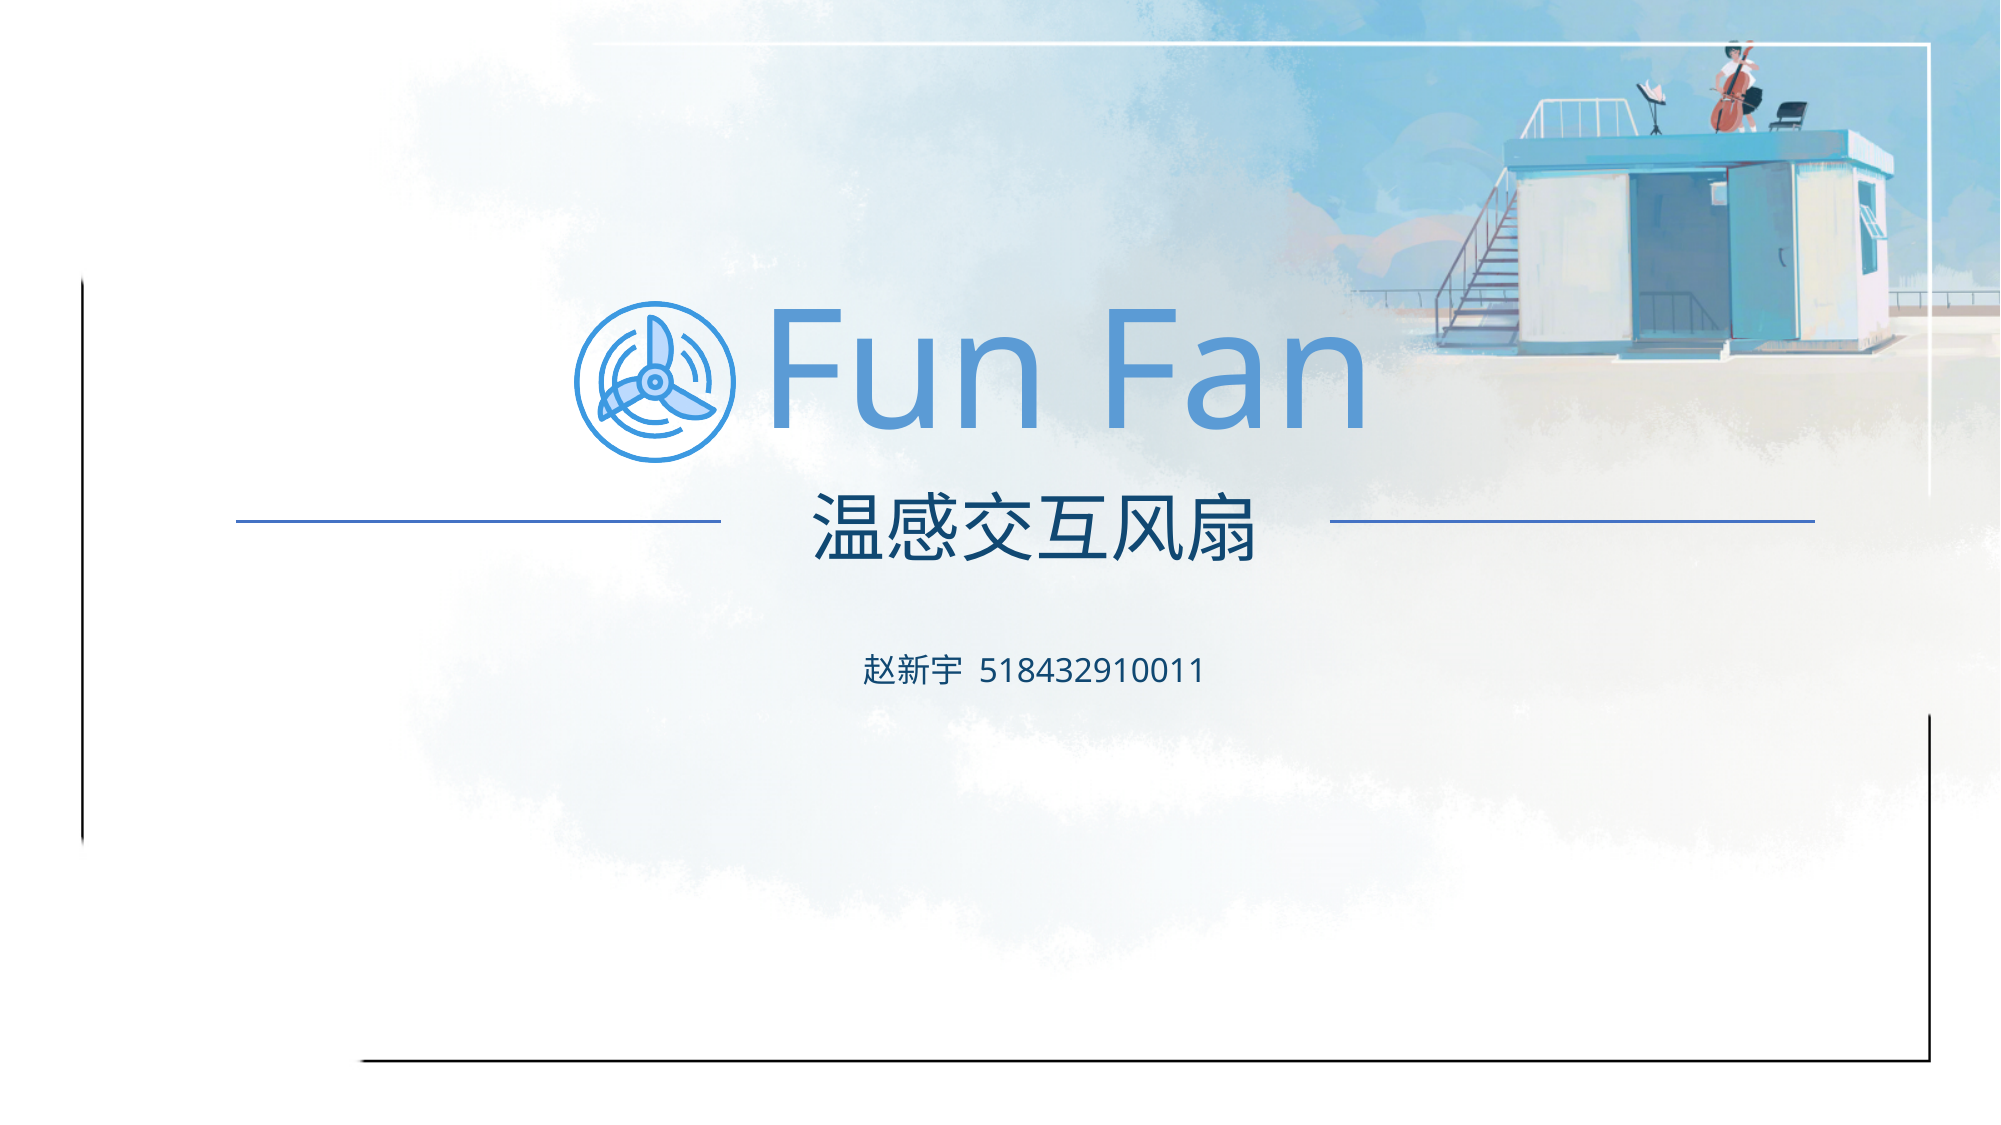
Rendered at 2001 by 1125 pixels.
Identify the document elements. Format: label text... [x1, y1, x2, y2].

title Fun Fan [634, 261, 1501, 472]
picture [0, 0, 2000, 1125]
text_box 赵新宇 518432910011 [744, 641, 1327, 697]
subtitle 温感交互风扇 [721, 483, 1350, 584]
